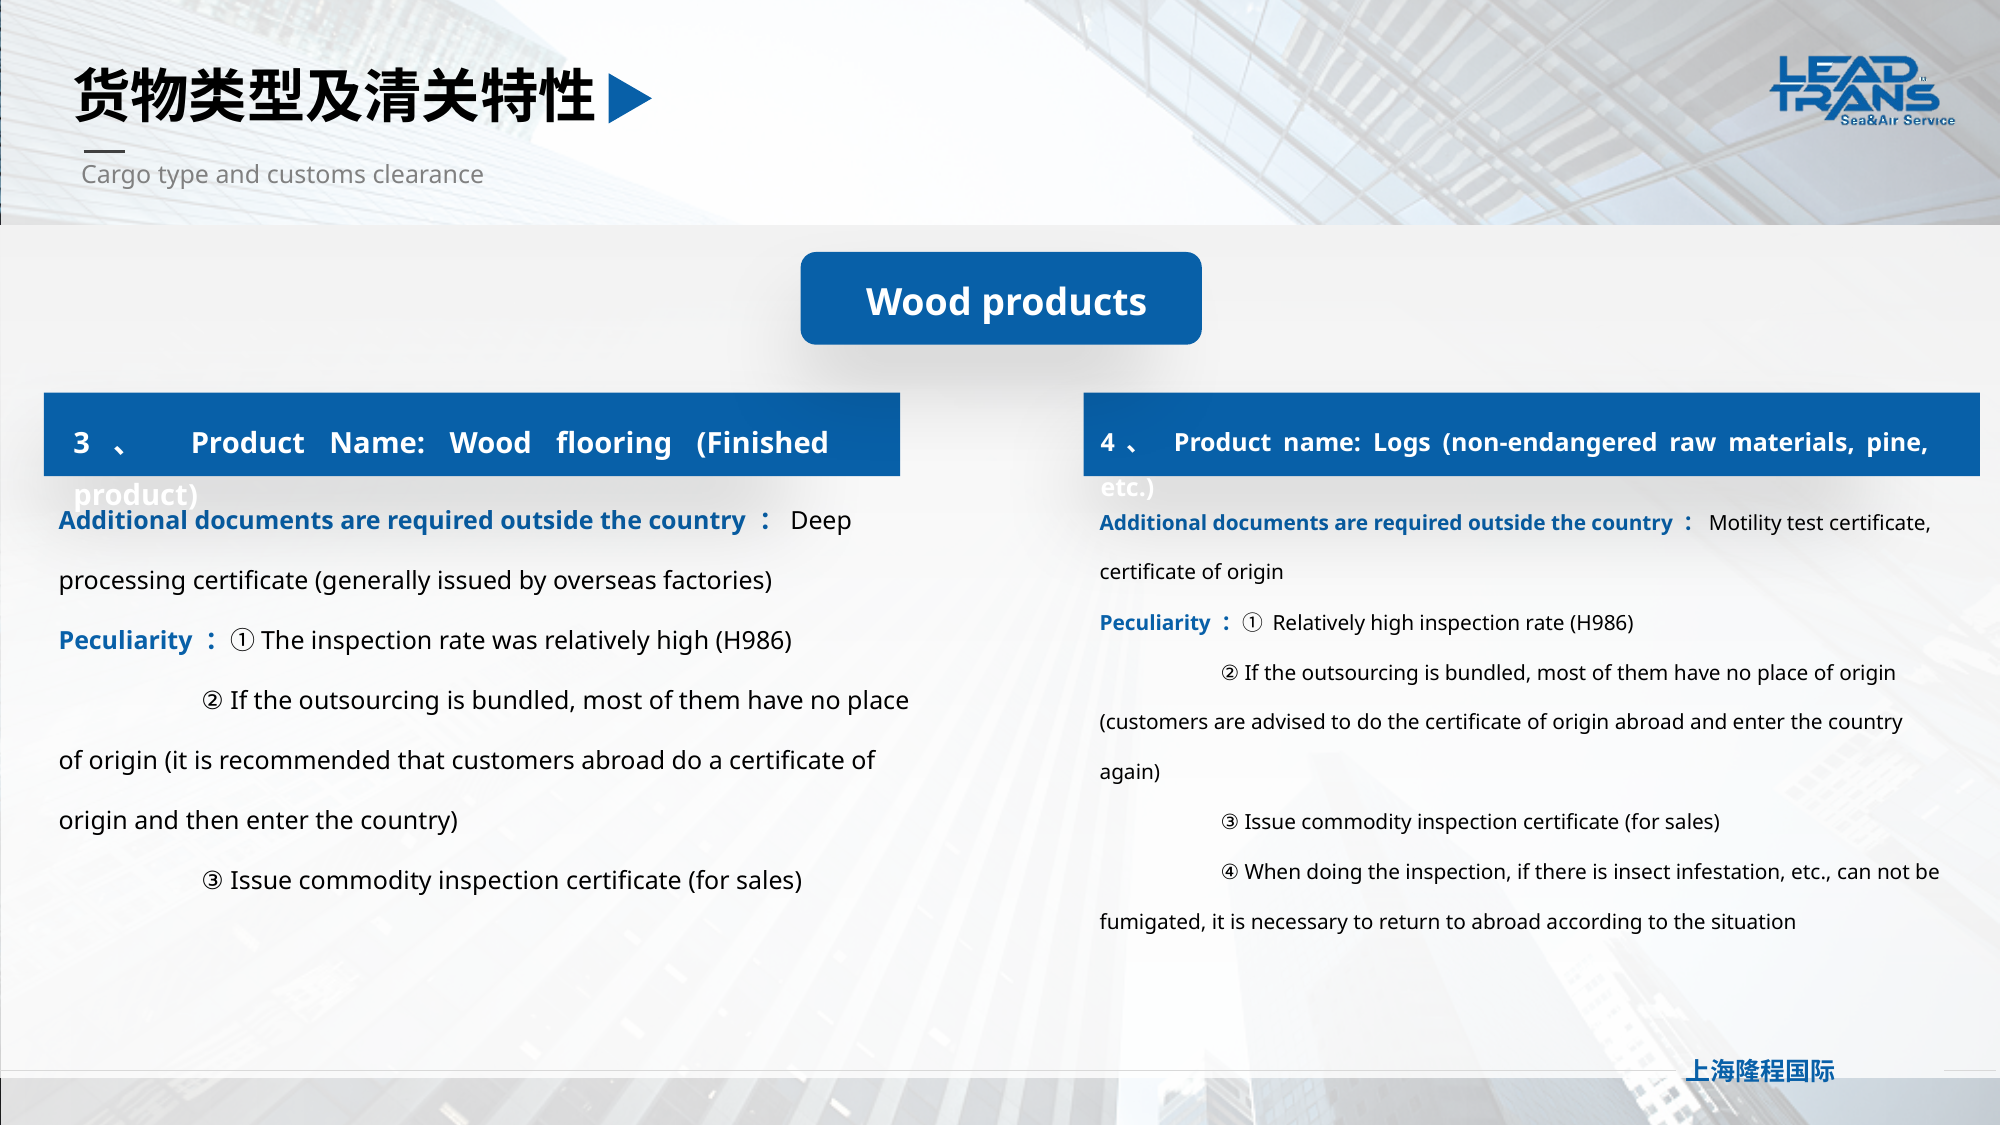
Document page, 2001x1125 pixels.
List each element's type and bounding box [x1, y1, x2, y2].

text_box [800, 251, 1202, 345]
picture [0, 0, 2000, 1125]
text_box [43, 392, 1982, 1019]
text_box [57, 51, 1003, 197]
